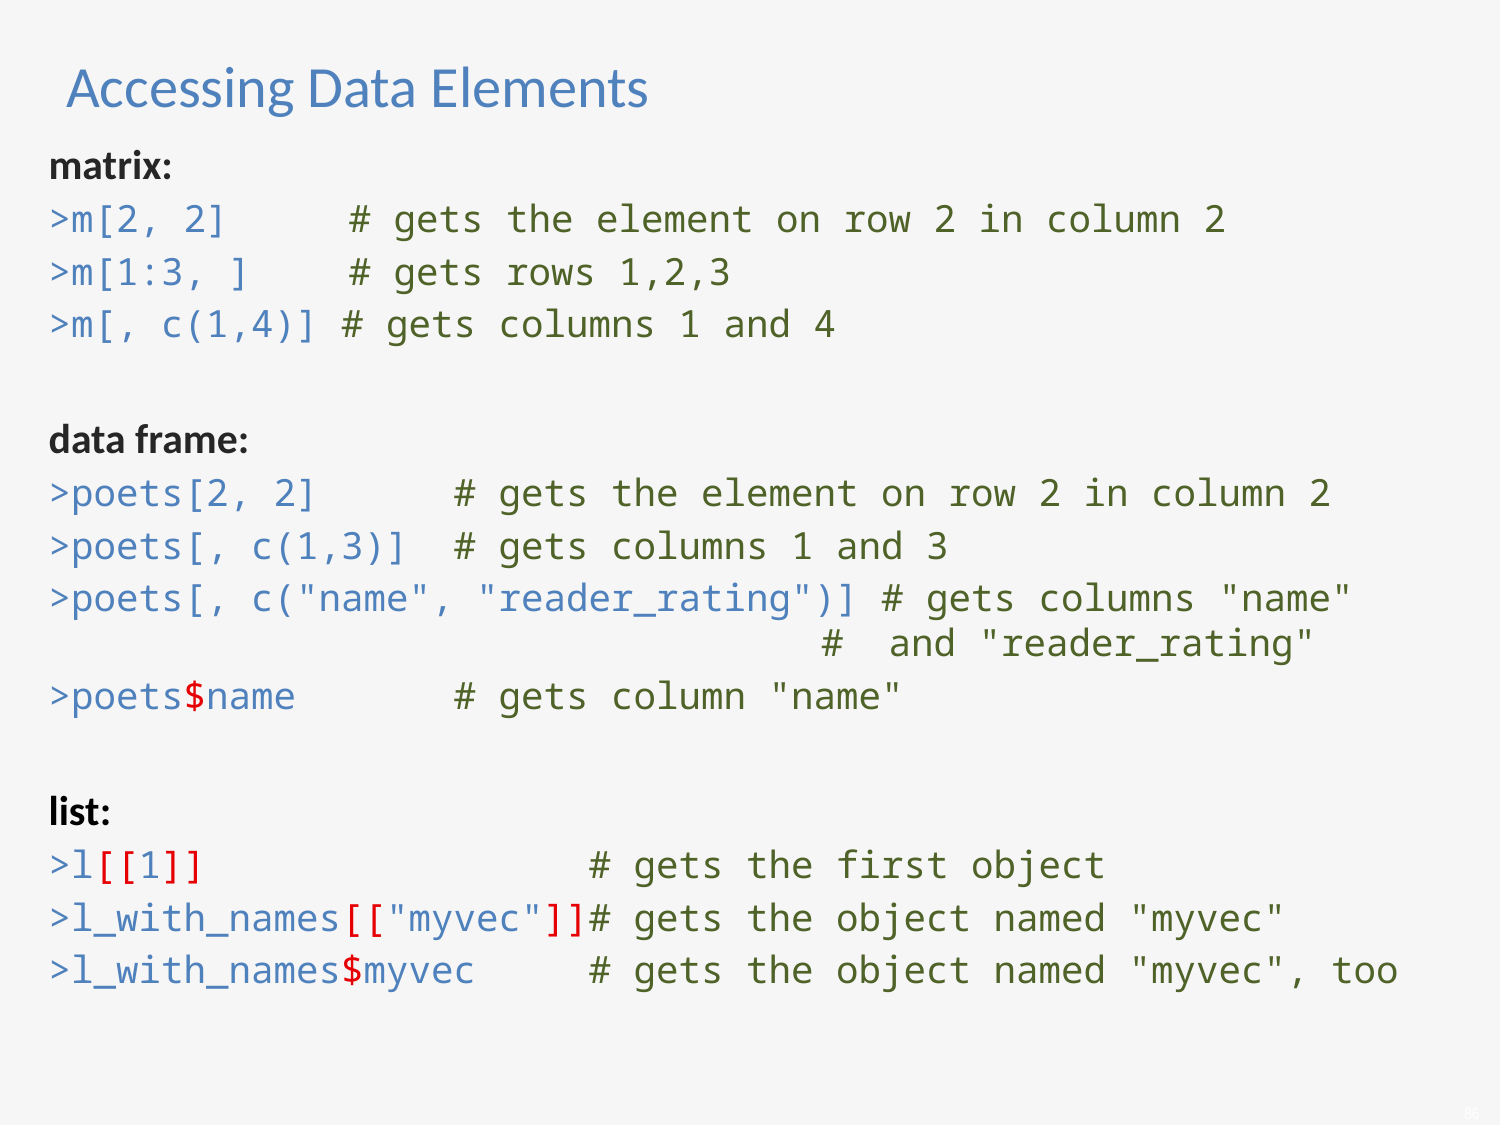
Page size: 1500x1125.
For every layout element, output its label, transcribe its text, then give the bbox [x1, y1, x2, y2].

title Accessing Data Elements [42, 56, 1346, 121]
list matrix: >m[2, 2] # gets the element on row 2 in column 2 >m[1:3, ] # gets rows 1,2,3 >m[, c(1,4)] # gets columns 1 and 4 data frame: >poets[2, 2] # gets the element on row 2 in column 2 >poets[, c(1,3)] # gets columns 1 and 3 >poets[, c("name", "reader_rating")] # gets columns "name" # and "reader_rating" >poets$name # gets column "name" list: >l[[1]] # gets the first object >l_with_names[["myvec"]]# gets the object named "myvec" >l_with_names$myvec # gets the object named "myvec", too [48, 136, 1420, 1051]
